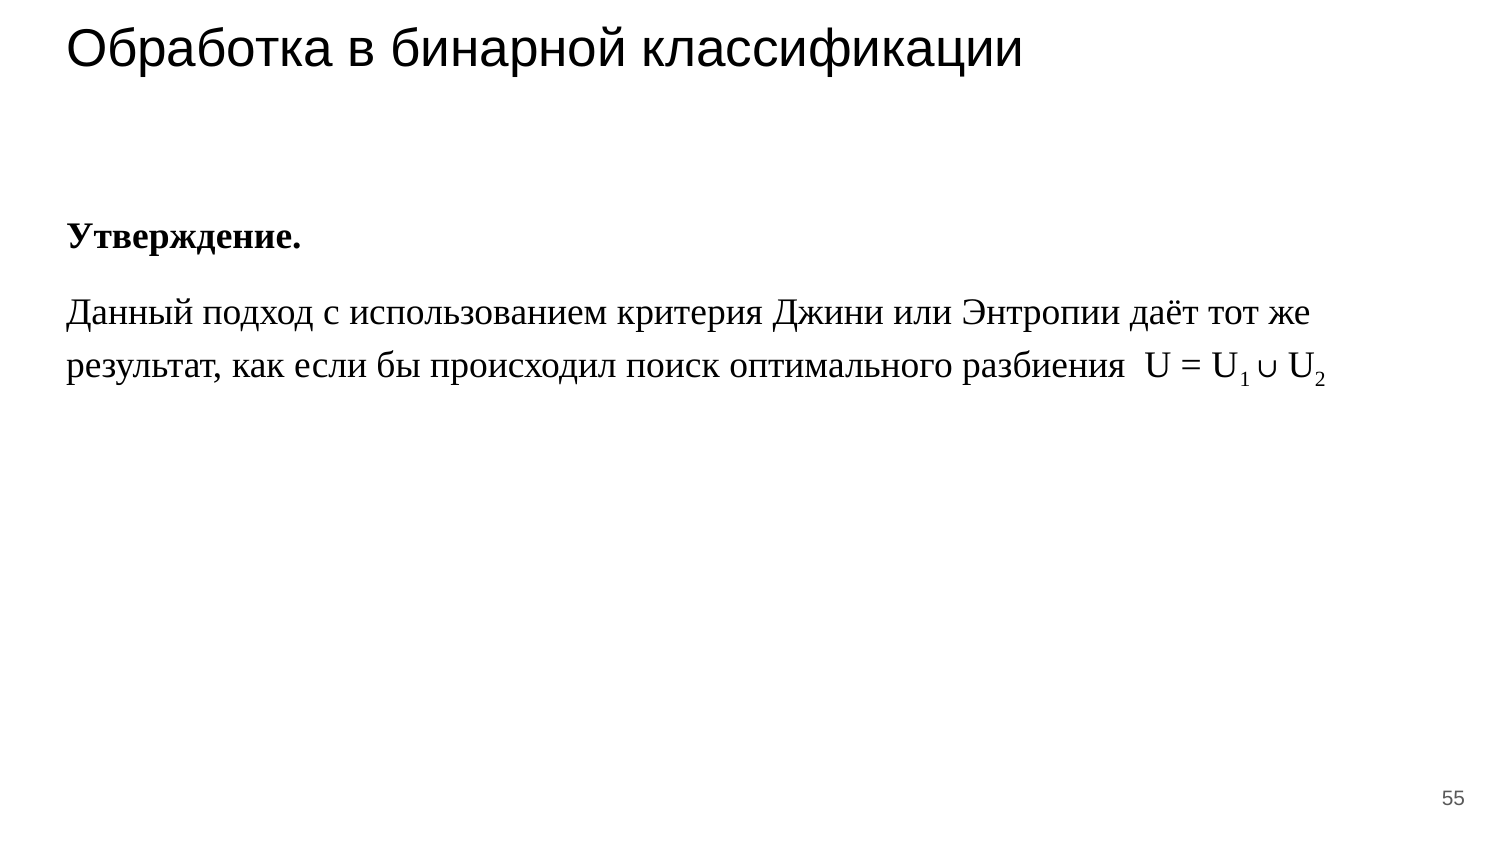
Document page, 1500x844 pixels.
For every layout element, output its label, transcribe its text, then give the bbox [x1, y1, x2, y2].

list Утверждение. Данный подход с использованием критерия Джини или Энтропии даёт тот же результат, как если бы происходил поиск оптимального разбиения U = U1 ∪ U2 [51, 189, 1449, 750]
title Обработка в бинарной классификации [51, 0, 1449, 92]
slide_number ‹#› [1389, 764, 1480, 830]
